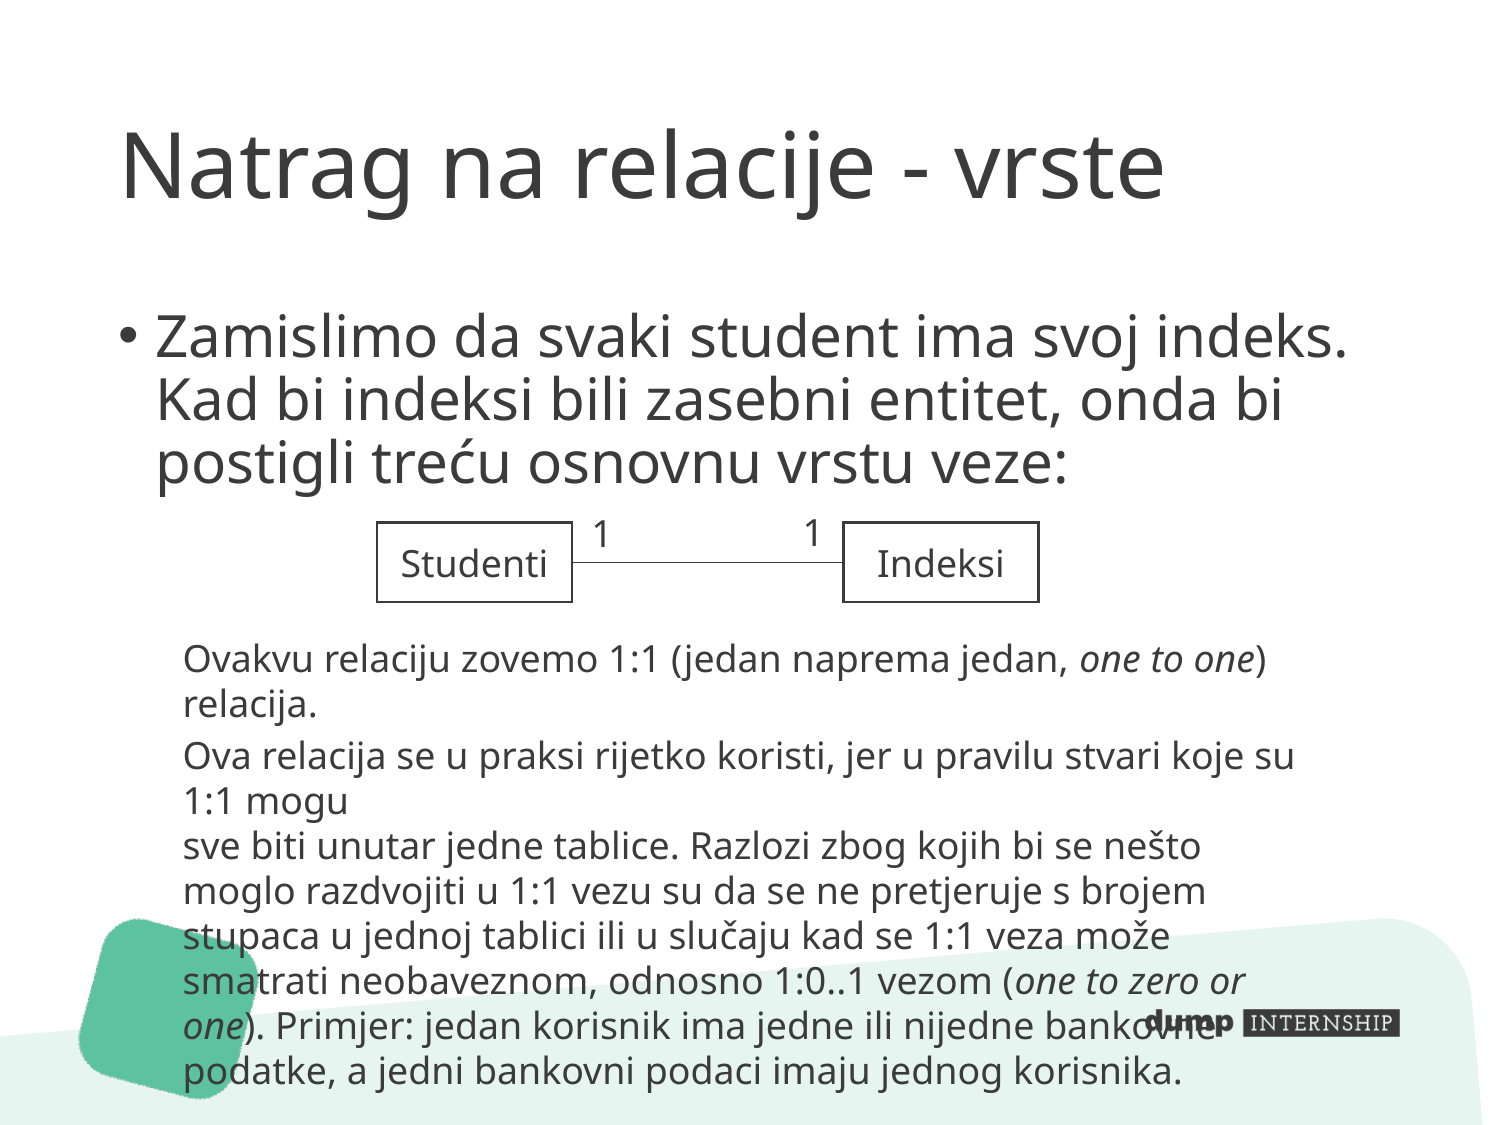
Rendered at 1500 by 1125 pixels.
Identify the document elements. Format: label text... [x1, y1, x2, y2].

text_box 1 [787, 501, 839, 562]
list Zamislimo da svaki student ima svoj indeks. Kad bi indeksi bili zasebni entitet, onda bi postigli treću osnovnu vrstu veze: [103, 299, 1397, 876]
text_box 1 [576, 502, 628, 562]
text_box Indeksi [842, 521, 1040, 603]
picture [35, 895, 249, 1125]
text_box Studenti [376, 521, 573, 603]
text_box Ovakvu relaciju zovemo 1:1 (jedan naprema jedan, one to one) relacija. [168, 627, 1339, 724]
title Natrag na relacije - vrste [103, 59, 1397, 278]
text_box Ova relacija se u praksi rijetko koristi, jer u pravilu stvari koje su 1:1 mogu sve biti unutar jedne tablice. Razlozi zbog kojih bi se nešto moglo razdvojiti u 1:1 vezu su da se ne pretjeruje s brojem stupaca u jednoj tablici ili u slučaju kad se 1:1 veza može smatrati neobaveznom, odnosno 1:0..1 vezom (one to zero or one). Primjer: jedan korisnik ima jedne ili nijedne bankovne podatke, a jedni bankovni podaci imaju jednog korisnika. [168, 724, 1339, 1100]
picture [1339, 1009, 1400, 1037]
